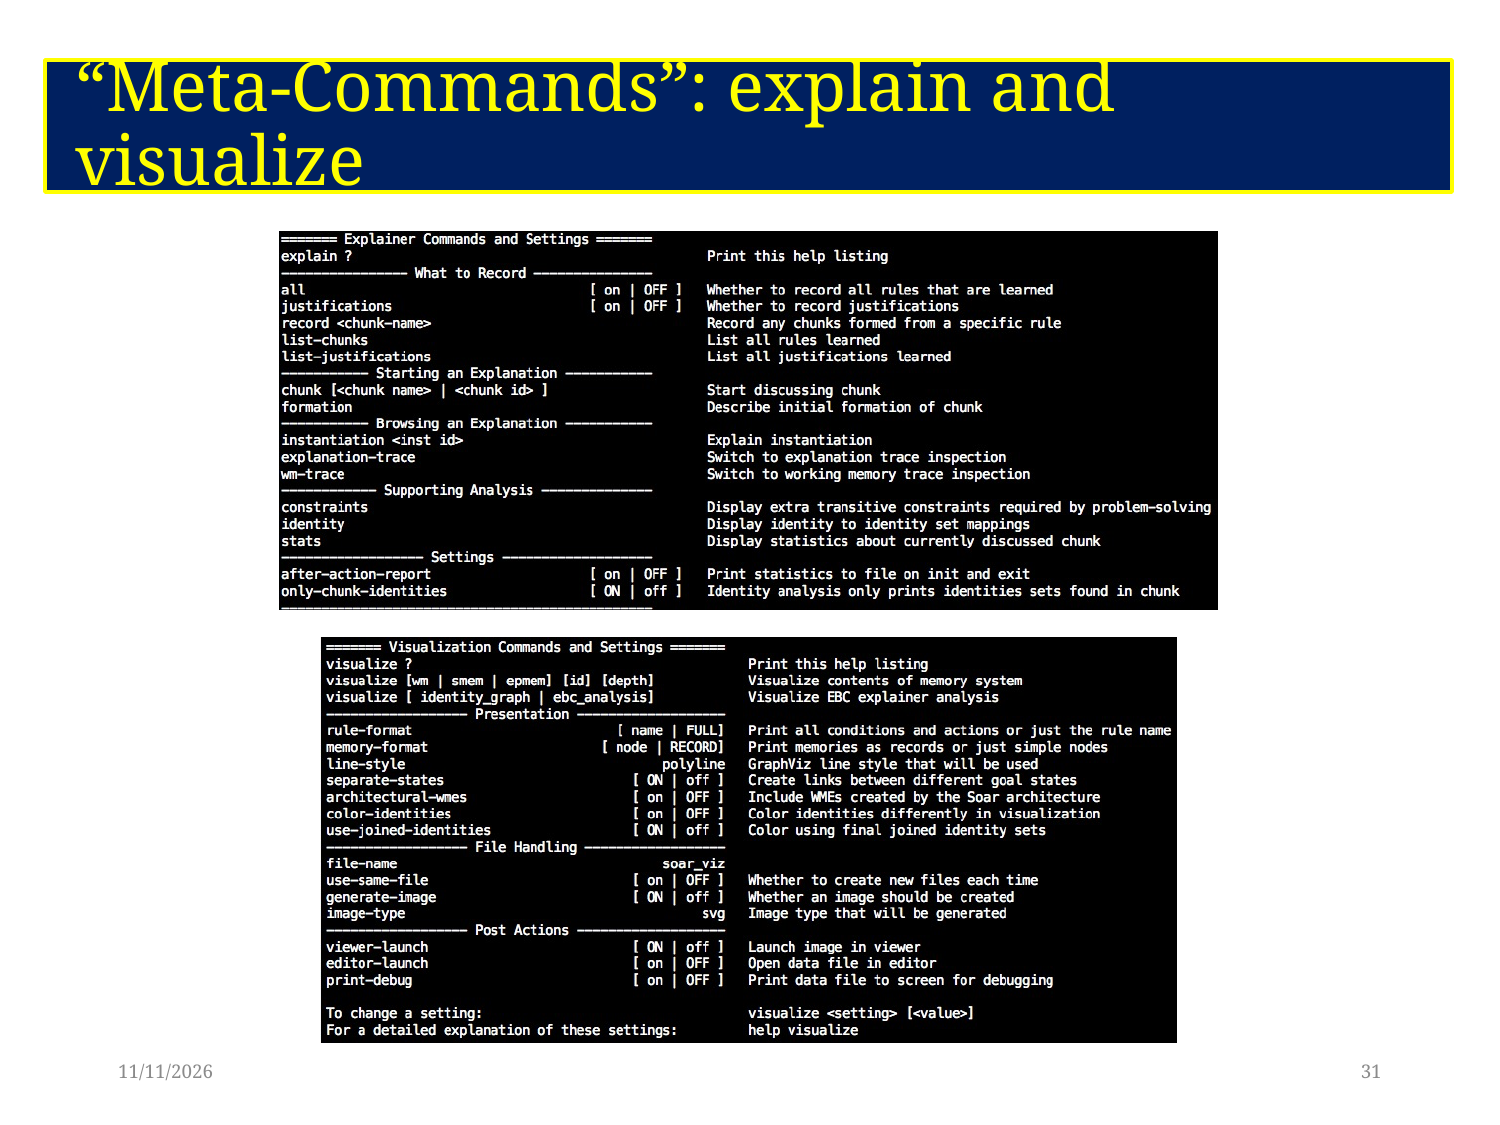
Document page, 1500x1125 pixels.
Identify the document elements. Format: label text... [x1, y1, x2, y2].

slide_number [103, 1042, 441, 1103]
slide_number 31 [1059, 1042, 1397, 1103]
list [320, 637, 1176, 1043]
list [279, 231, 1218, 610]
title “Meta-Commands”: explain and visualize [43, 58, 1454, 194]
